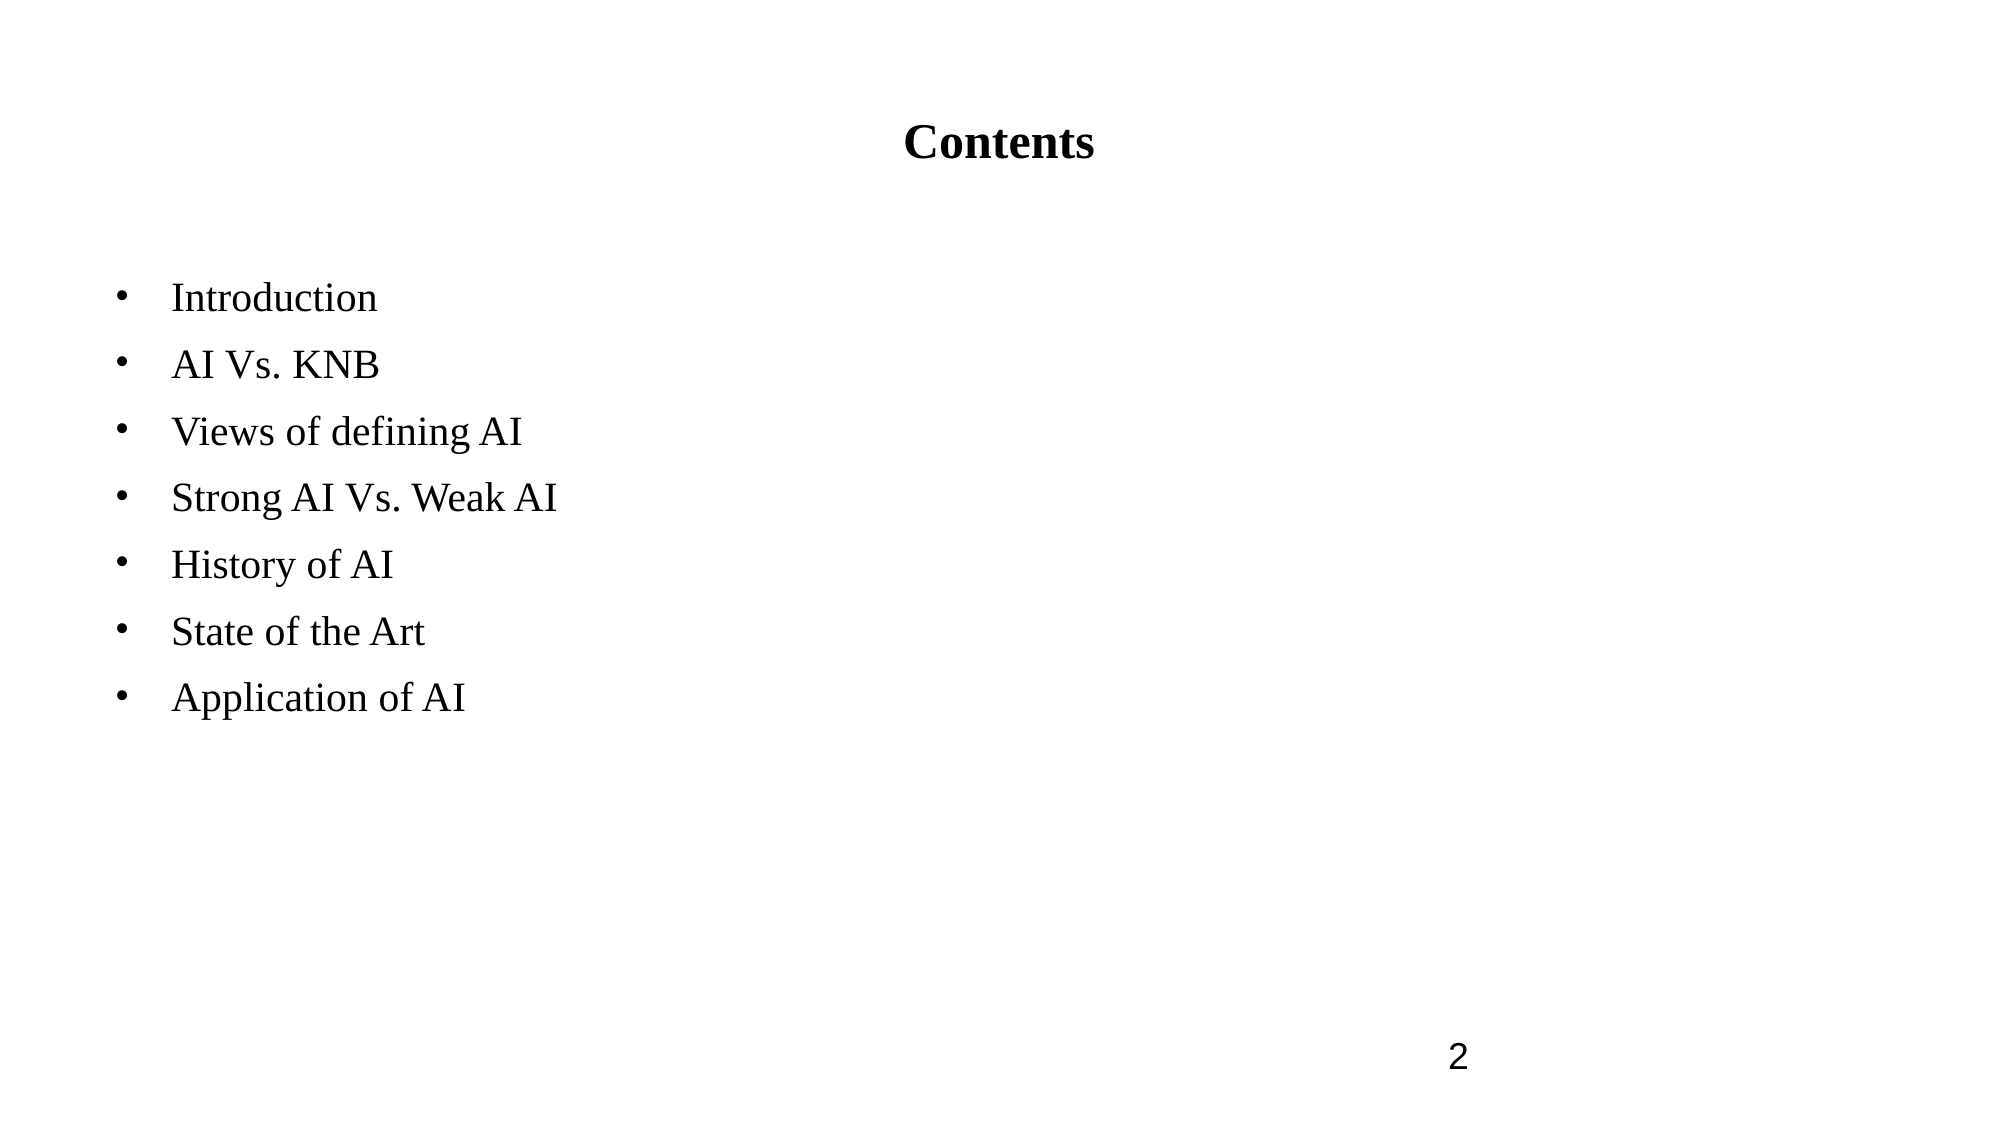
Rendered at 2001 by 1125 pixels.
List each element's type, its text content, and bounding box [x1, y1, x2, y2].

list Introduction AI Vs. KNB Views of defining AI Strong AI Vs. Weak AI History of AI State of the Art Application of AI [99, 262, 1898, 1004]
slide_number 2 [1433, 1024, 1899, 1102]
title Contents [99, 45, 1898, 231]
